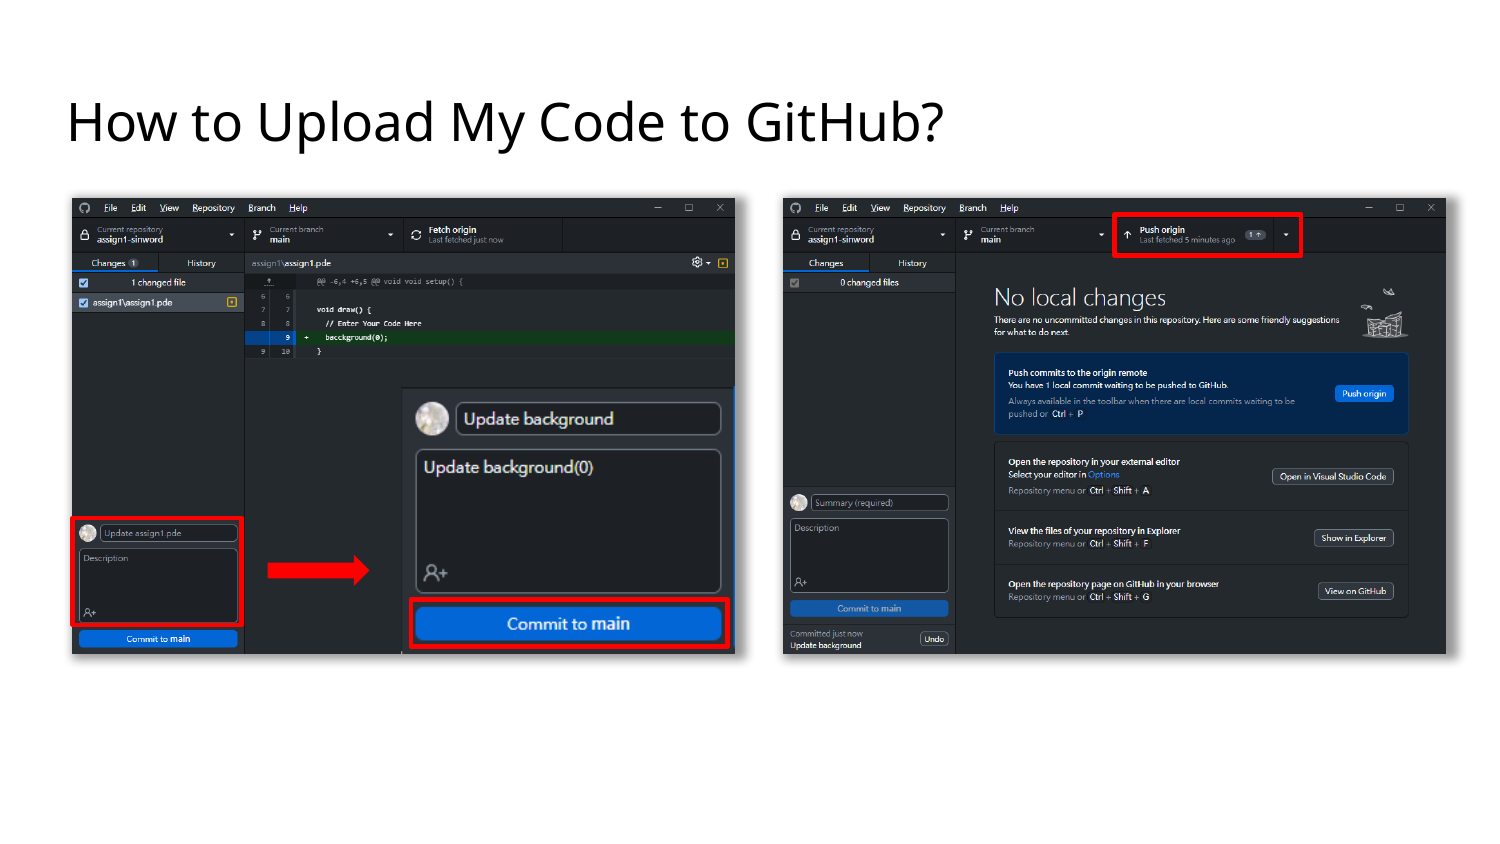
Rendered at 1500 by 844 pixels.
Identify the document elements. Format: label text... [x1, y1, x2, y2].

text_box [783, 198, 1446, 654]
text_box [72, 198, 735, 654]
title How to Upload My Code to GitHub? [51, 72, 1449, 167]
